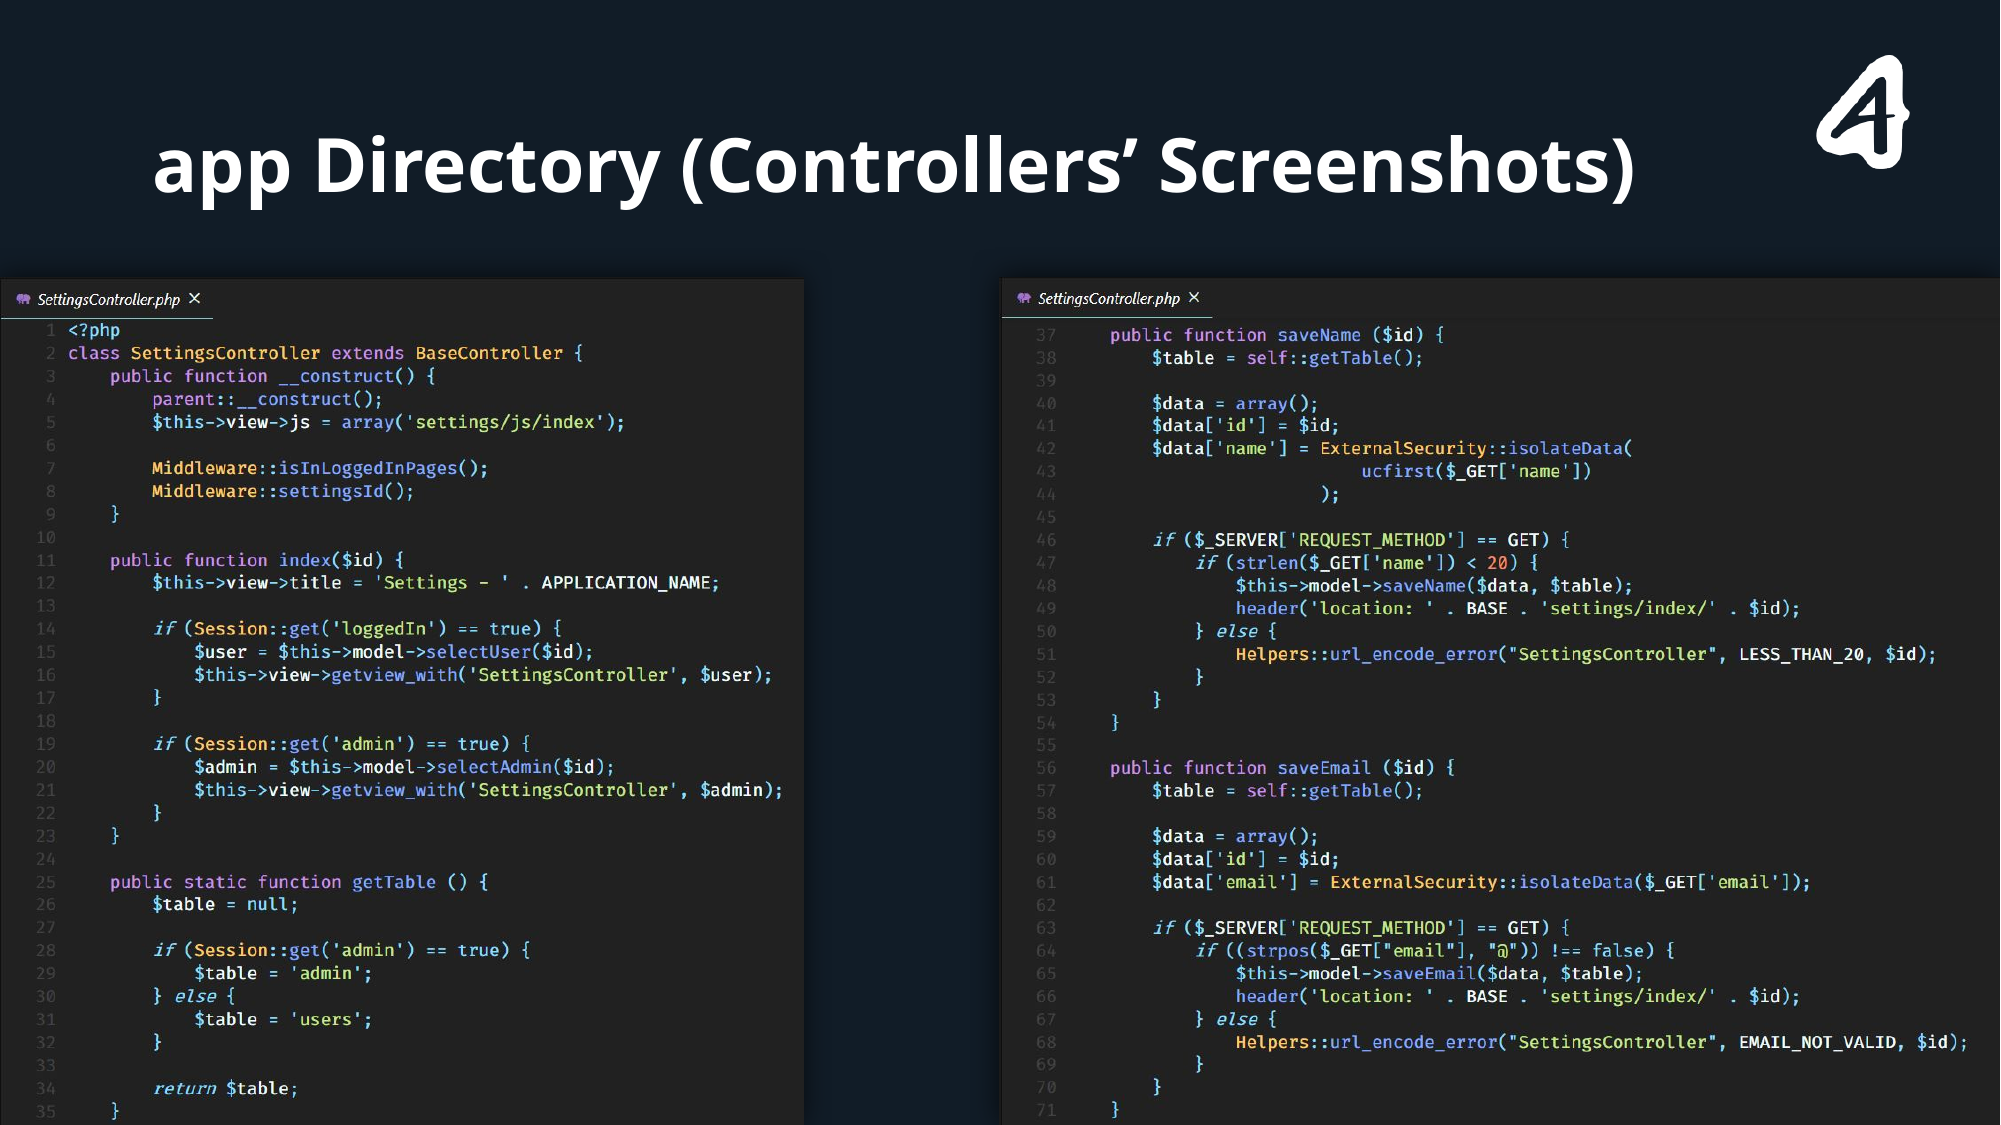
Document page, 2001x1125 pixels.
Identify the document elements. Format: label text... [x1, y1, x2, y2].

title app Directory (Controllers’ Screenshots) [137, 59, 1863, 278]
picture [0, 277, 804, 1125]
picture [999, 277, 2000, 1125]
picture [1805, 55, 1920, 169]
